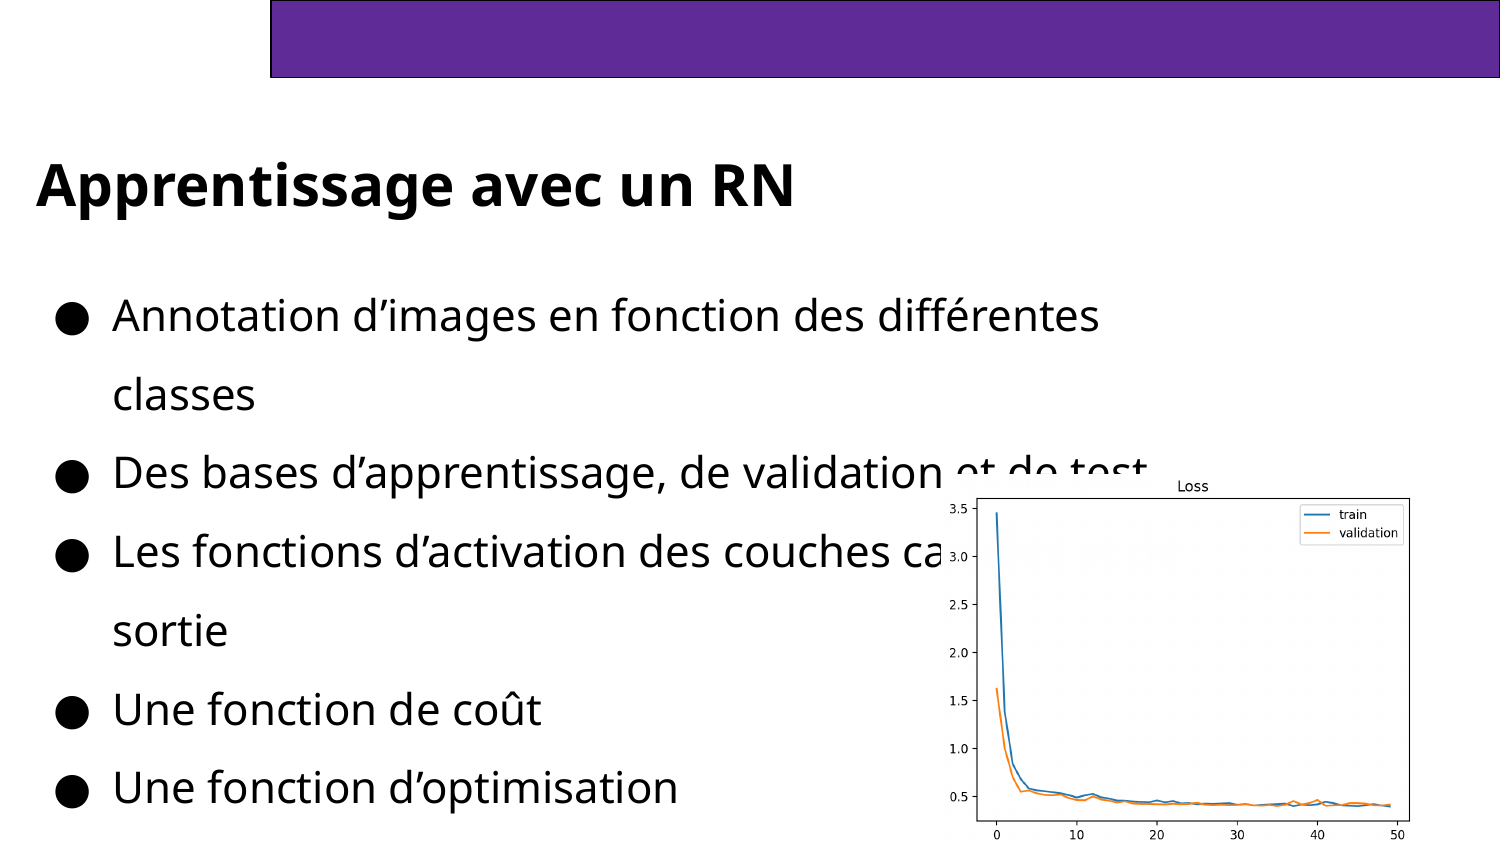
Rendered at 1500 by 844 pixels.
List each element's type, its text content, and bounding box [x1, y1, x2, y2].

text_box Apprentissage avec un RN [21, 97, 1487, 233]
text_box [270, 0, 1500, 78]
picture [940, 474, 1425, 844]
text_box Annotation d’images en fonction des différentes classes Des bases d’apprentissage, de validation et de test Les fonctions d’activation des couches cachées et de sortie Une fonction de coût Une fonction d’optimisation Un taux d’apprentissage Évaluation de l’apprentissage [22, 246, 1204, 844]
